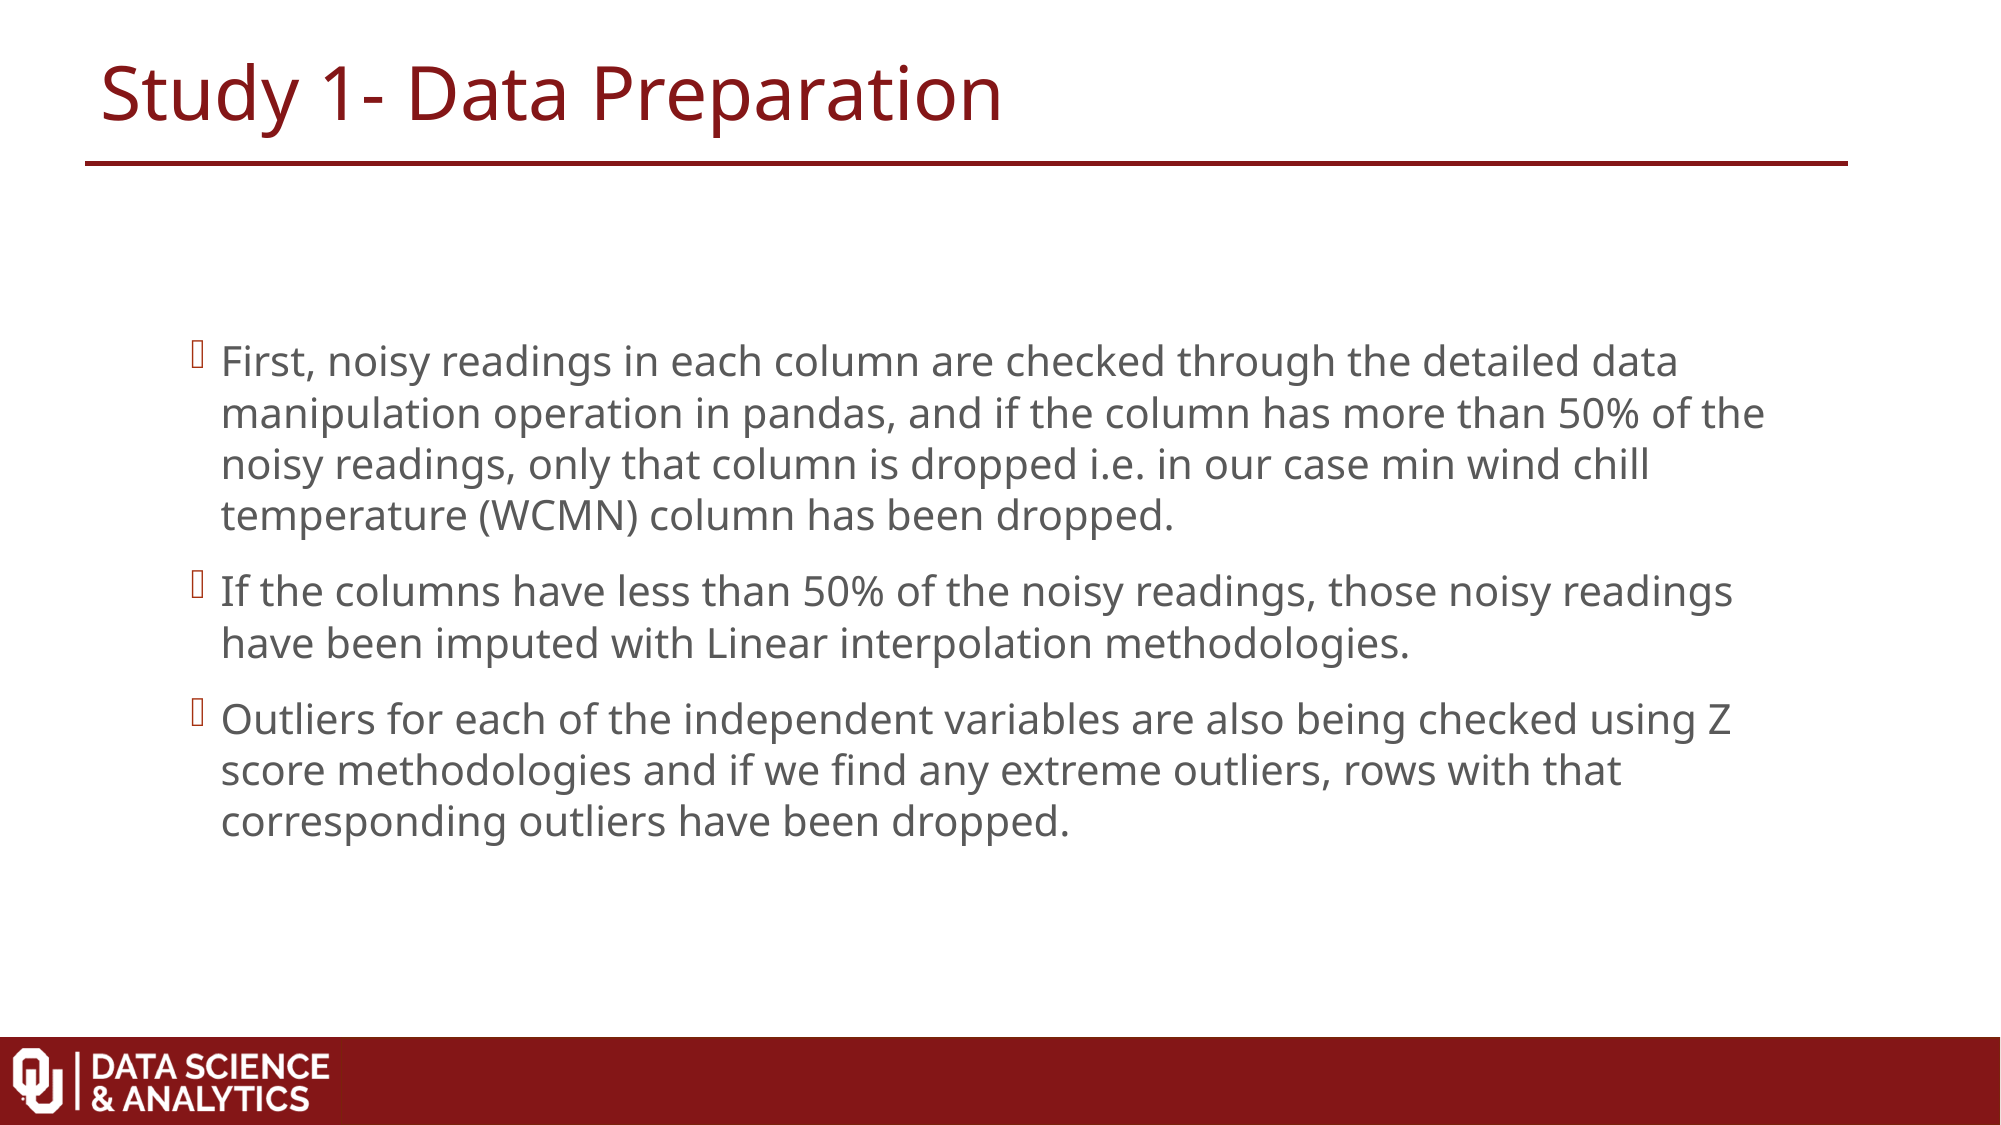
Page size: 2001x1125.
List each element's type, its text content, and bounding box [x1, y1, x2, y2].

list Study 1- Data Preparation [85, 43, 1842, 150]
picture [0, 1037, 341, 1125]
list First, noisy readings in each column are checked through the detailed data manipulation operation in pandas, and if the column has more than 50% of the noisy readings, only that column is dropped i.e. in our case min wind chill temperature (WCMN) column has been dropped. If the columns have less than 50% of the noisy readings, those noisy readings have been imputed with Linear interpolation methodologies. Outliers for each of the independent variables are also being checked using Z score methodologies and if we find any extreme outliers, rows with that corresponding outliers have been dropped. [175, 328, 1849, 926]
